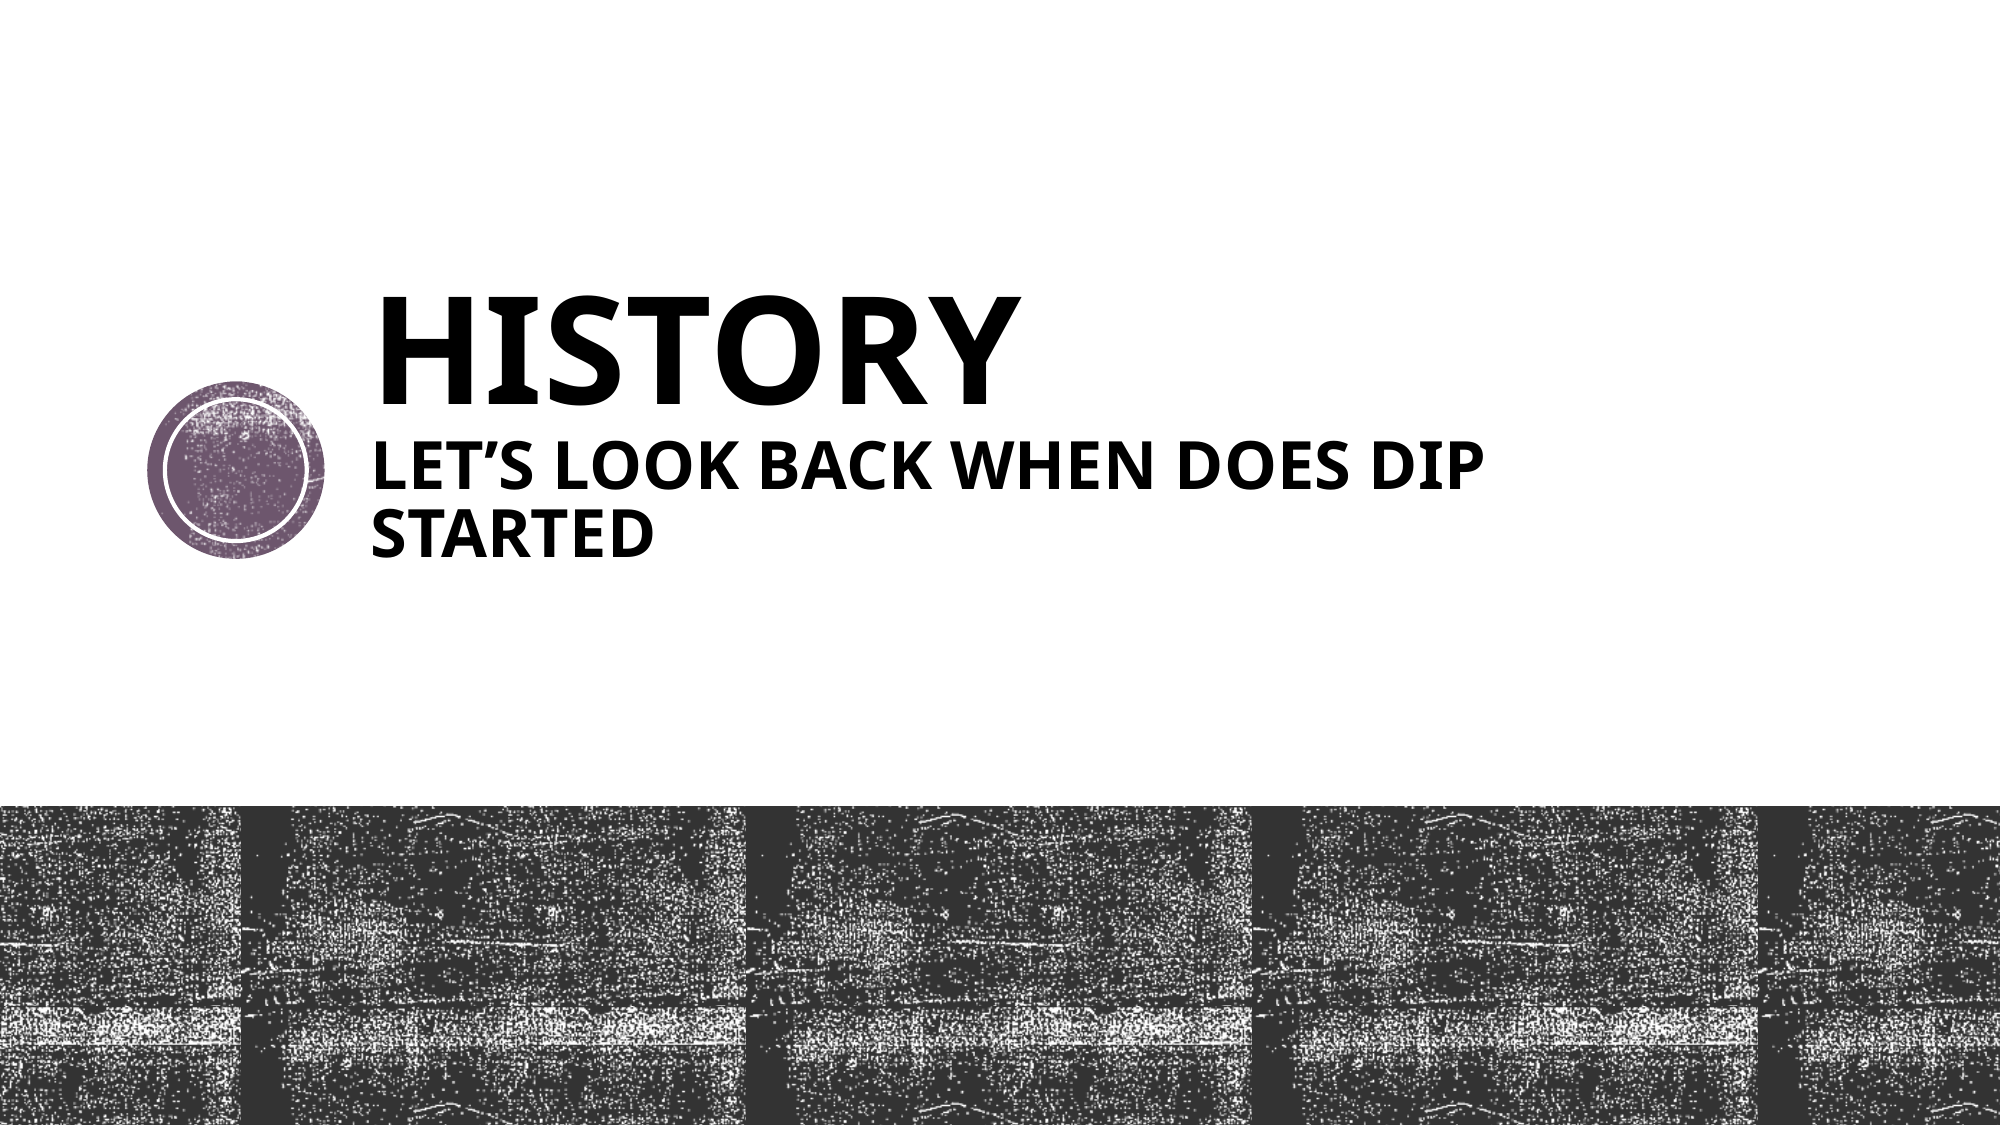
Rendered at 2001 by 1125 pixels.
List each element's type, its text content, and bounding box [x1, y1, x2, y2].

title HISTORY LET’S LOOK BACK WHEN DOES DIP STARTED [355, 201, 1743, 653]
